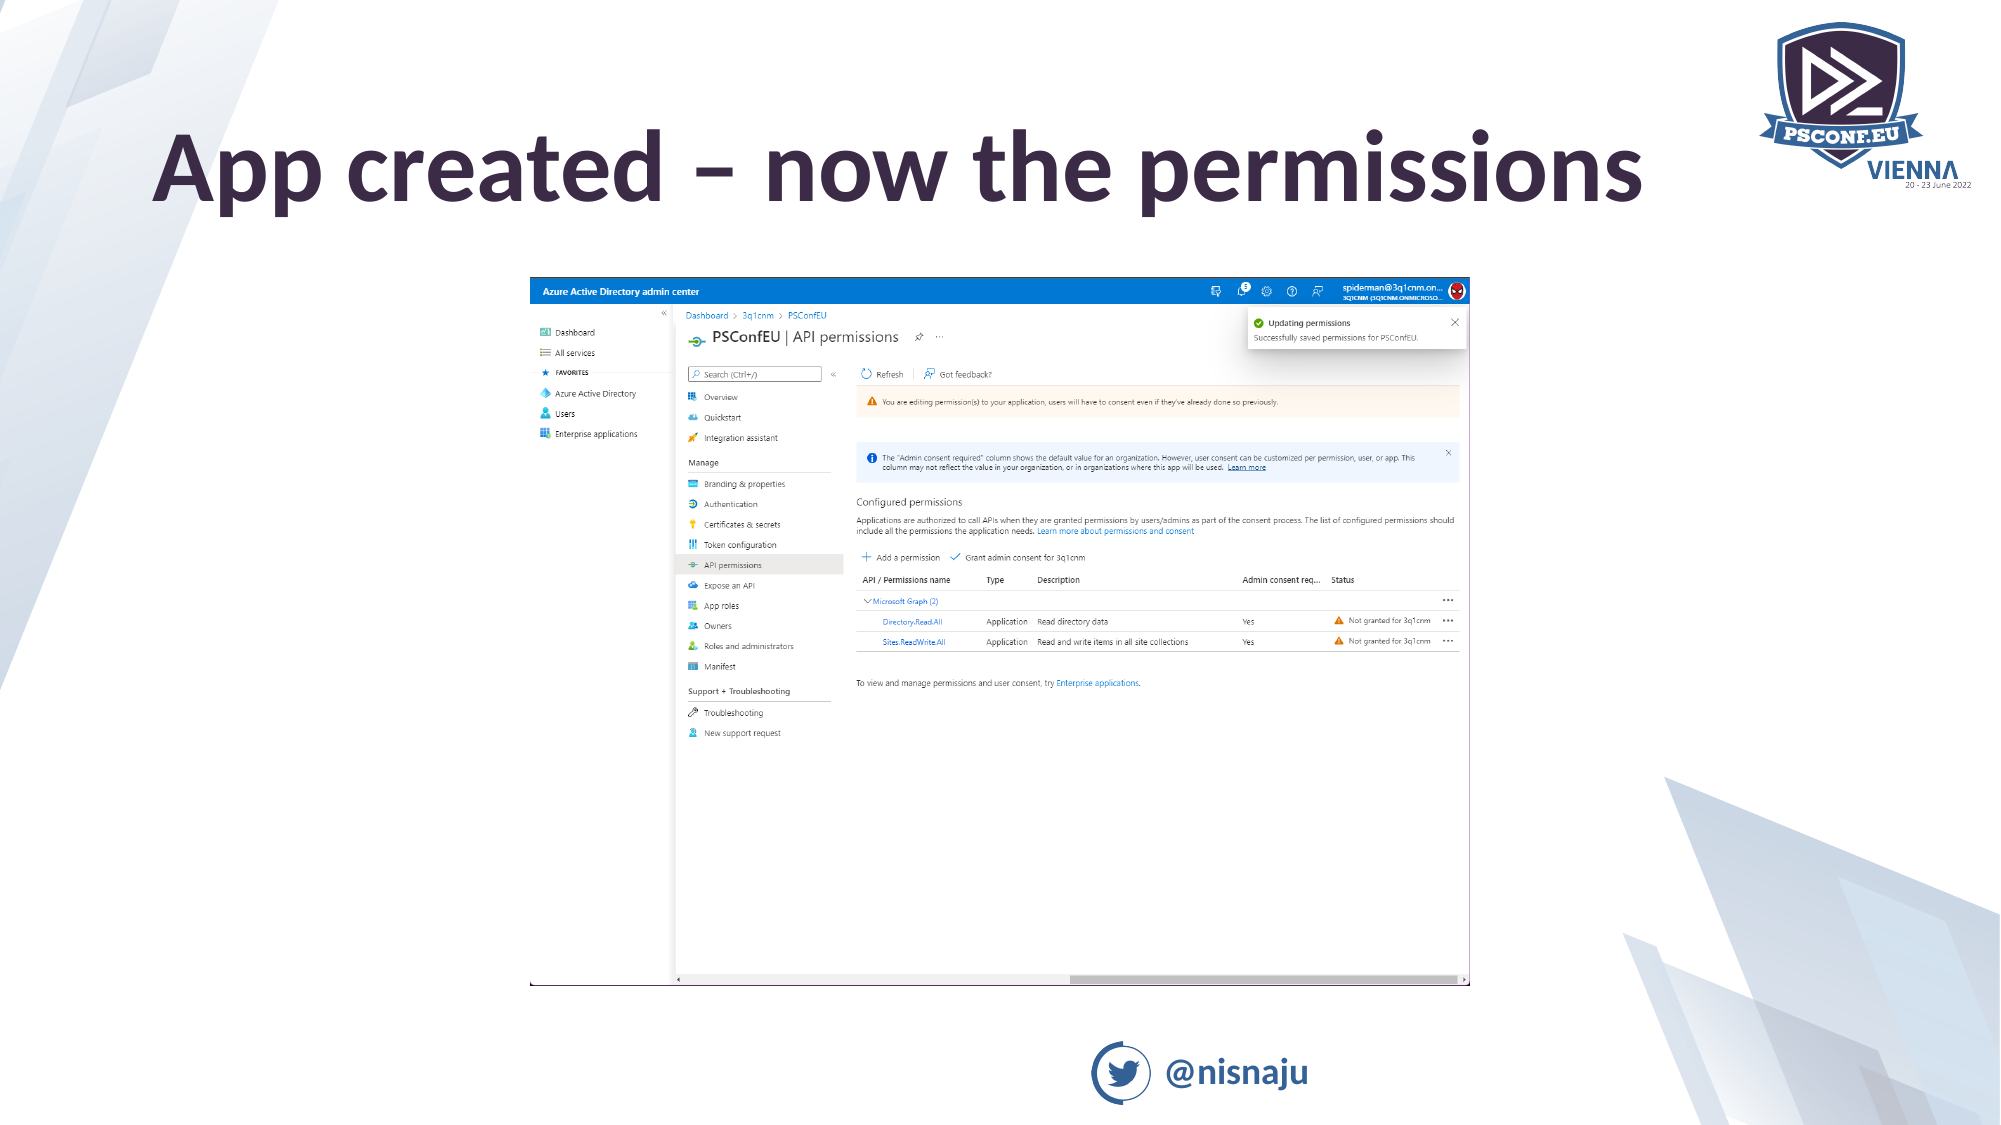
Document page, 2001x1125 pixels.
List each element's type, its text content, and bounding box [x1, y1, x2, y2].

title App created – now the permissions [137, 59, 1735, 278]
picture [0, 0, 2000, 1125]
